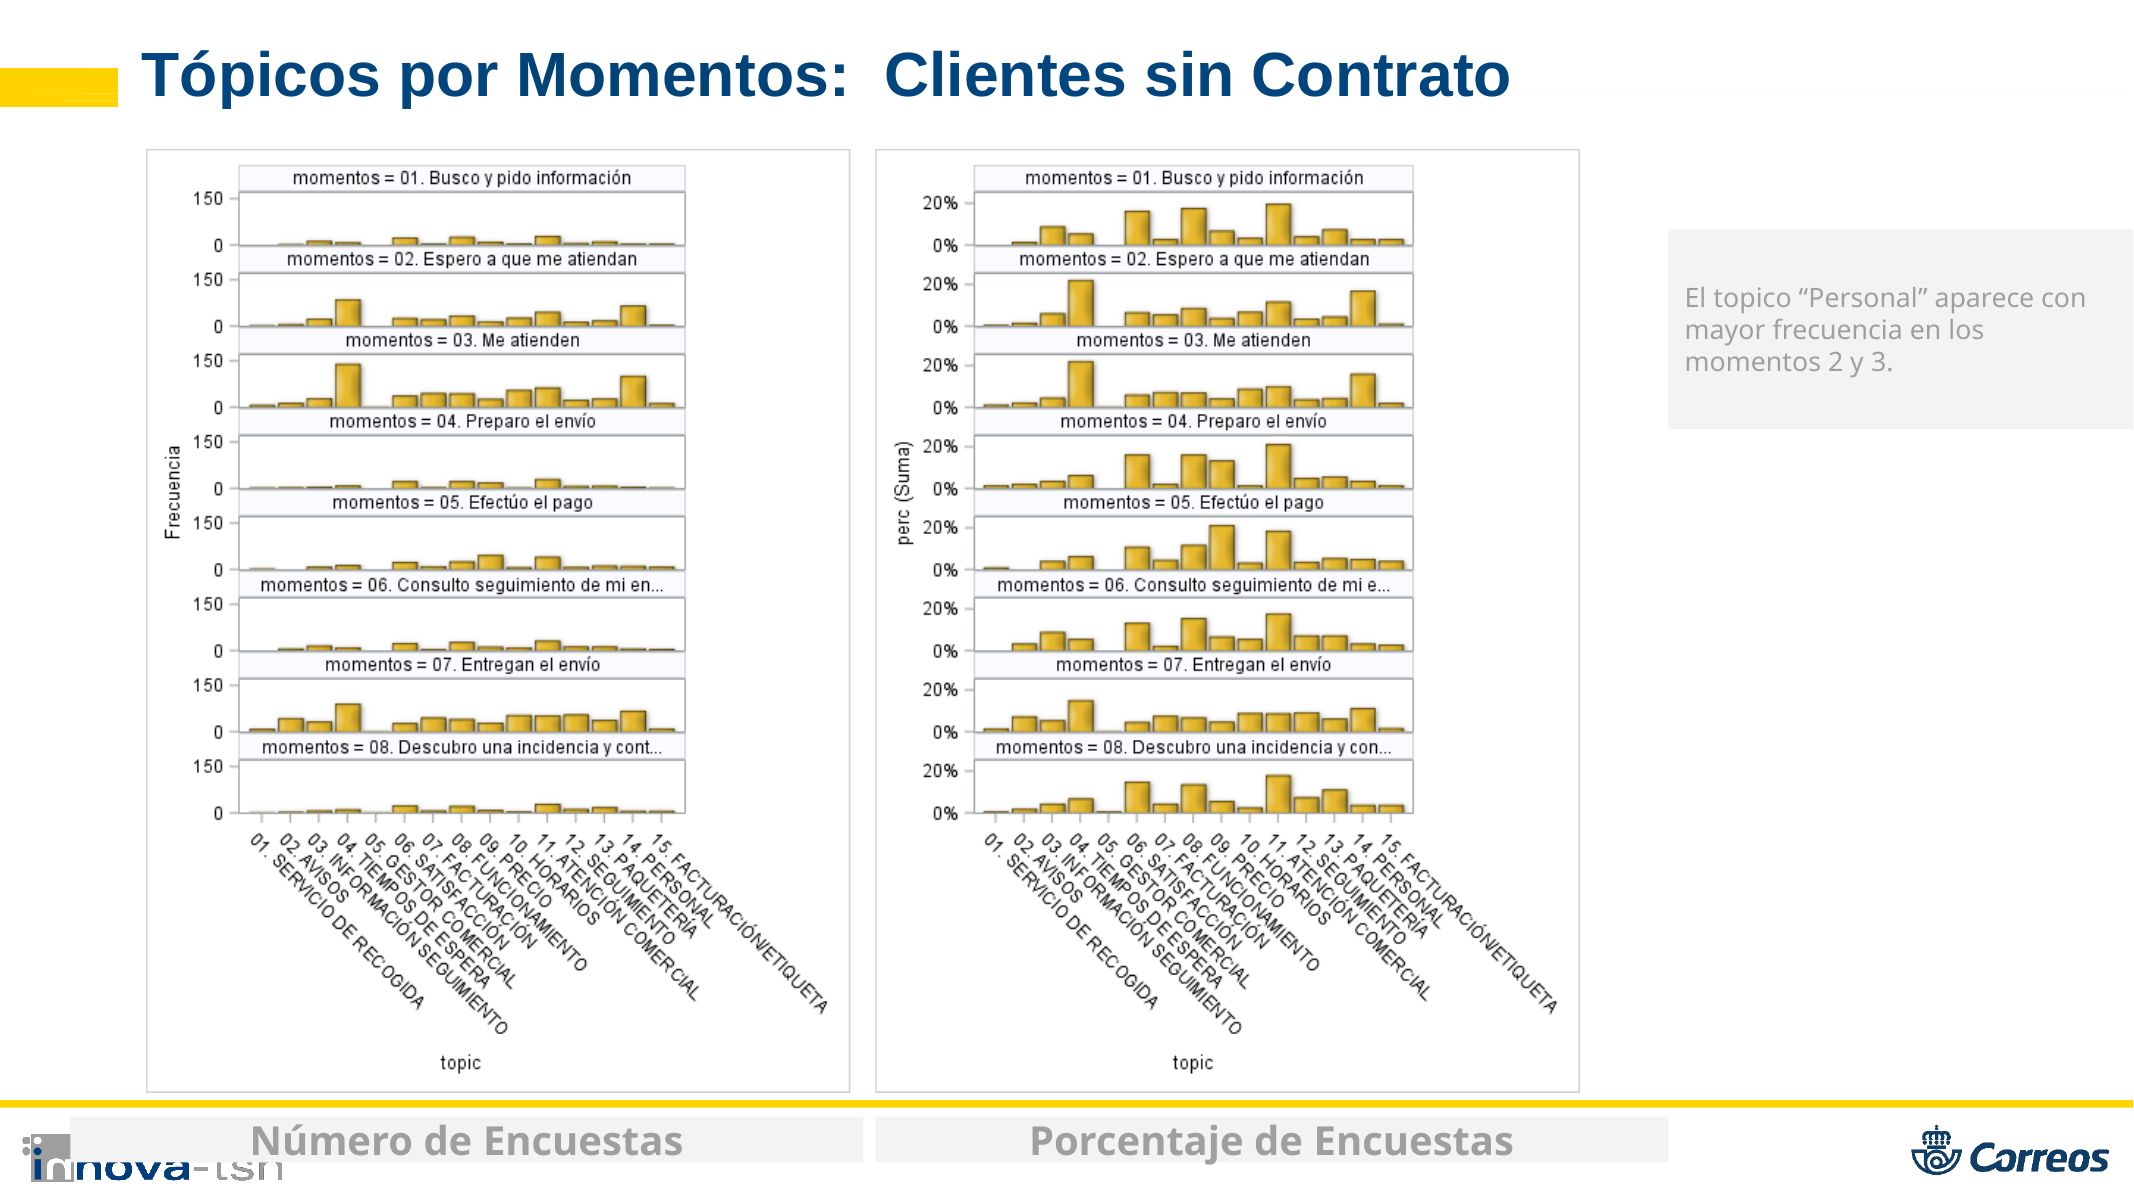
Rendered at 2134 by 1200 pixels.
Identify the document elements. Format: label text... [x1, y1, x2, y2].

subtitle Tópicos por Momentos: Clientes sin Contrato [141, 42, 2092, 118]
text_box Porcentaje de Encuestas [875, 1117, 1669, 1163]
picture [146, 149, 1580, 1093]
picture [16, 1127, 287, 1188]
text_box El topico “Personal” aparece con mayor frecuencia en los momentos 2 y 3. [1668, 228, 2134, 429]
picture [1886, 1099, 2134, 1200]
text_box Número de Encuestas [70, 1117, 864, 1163]
